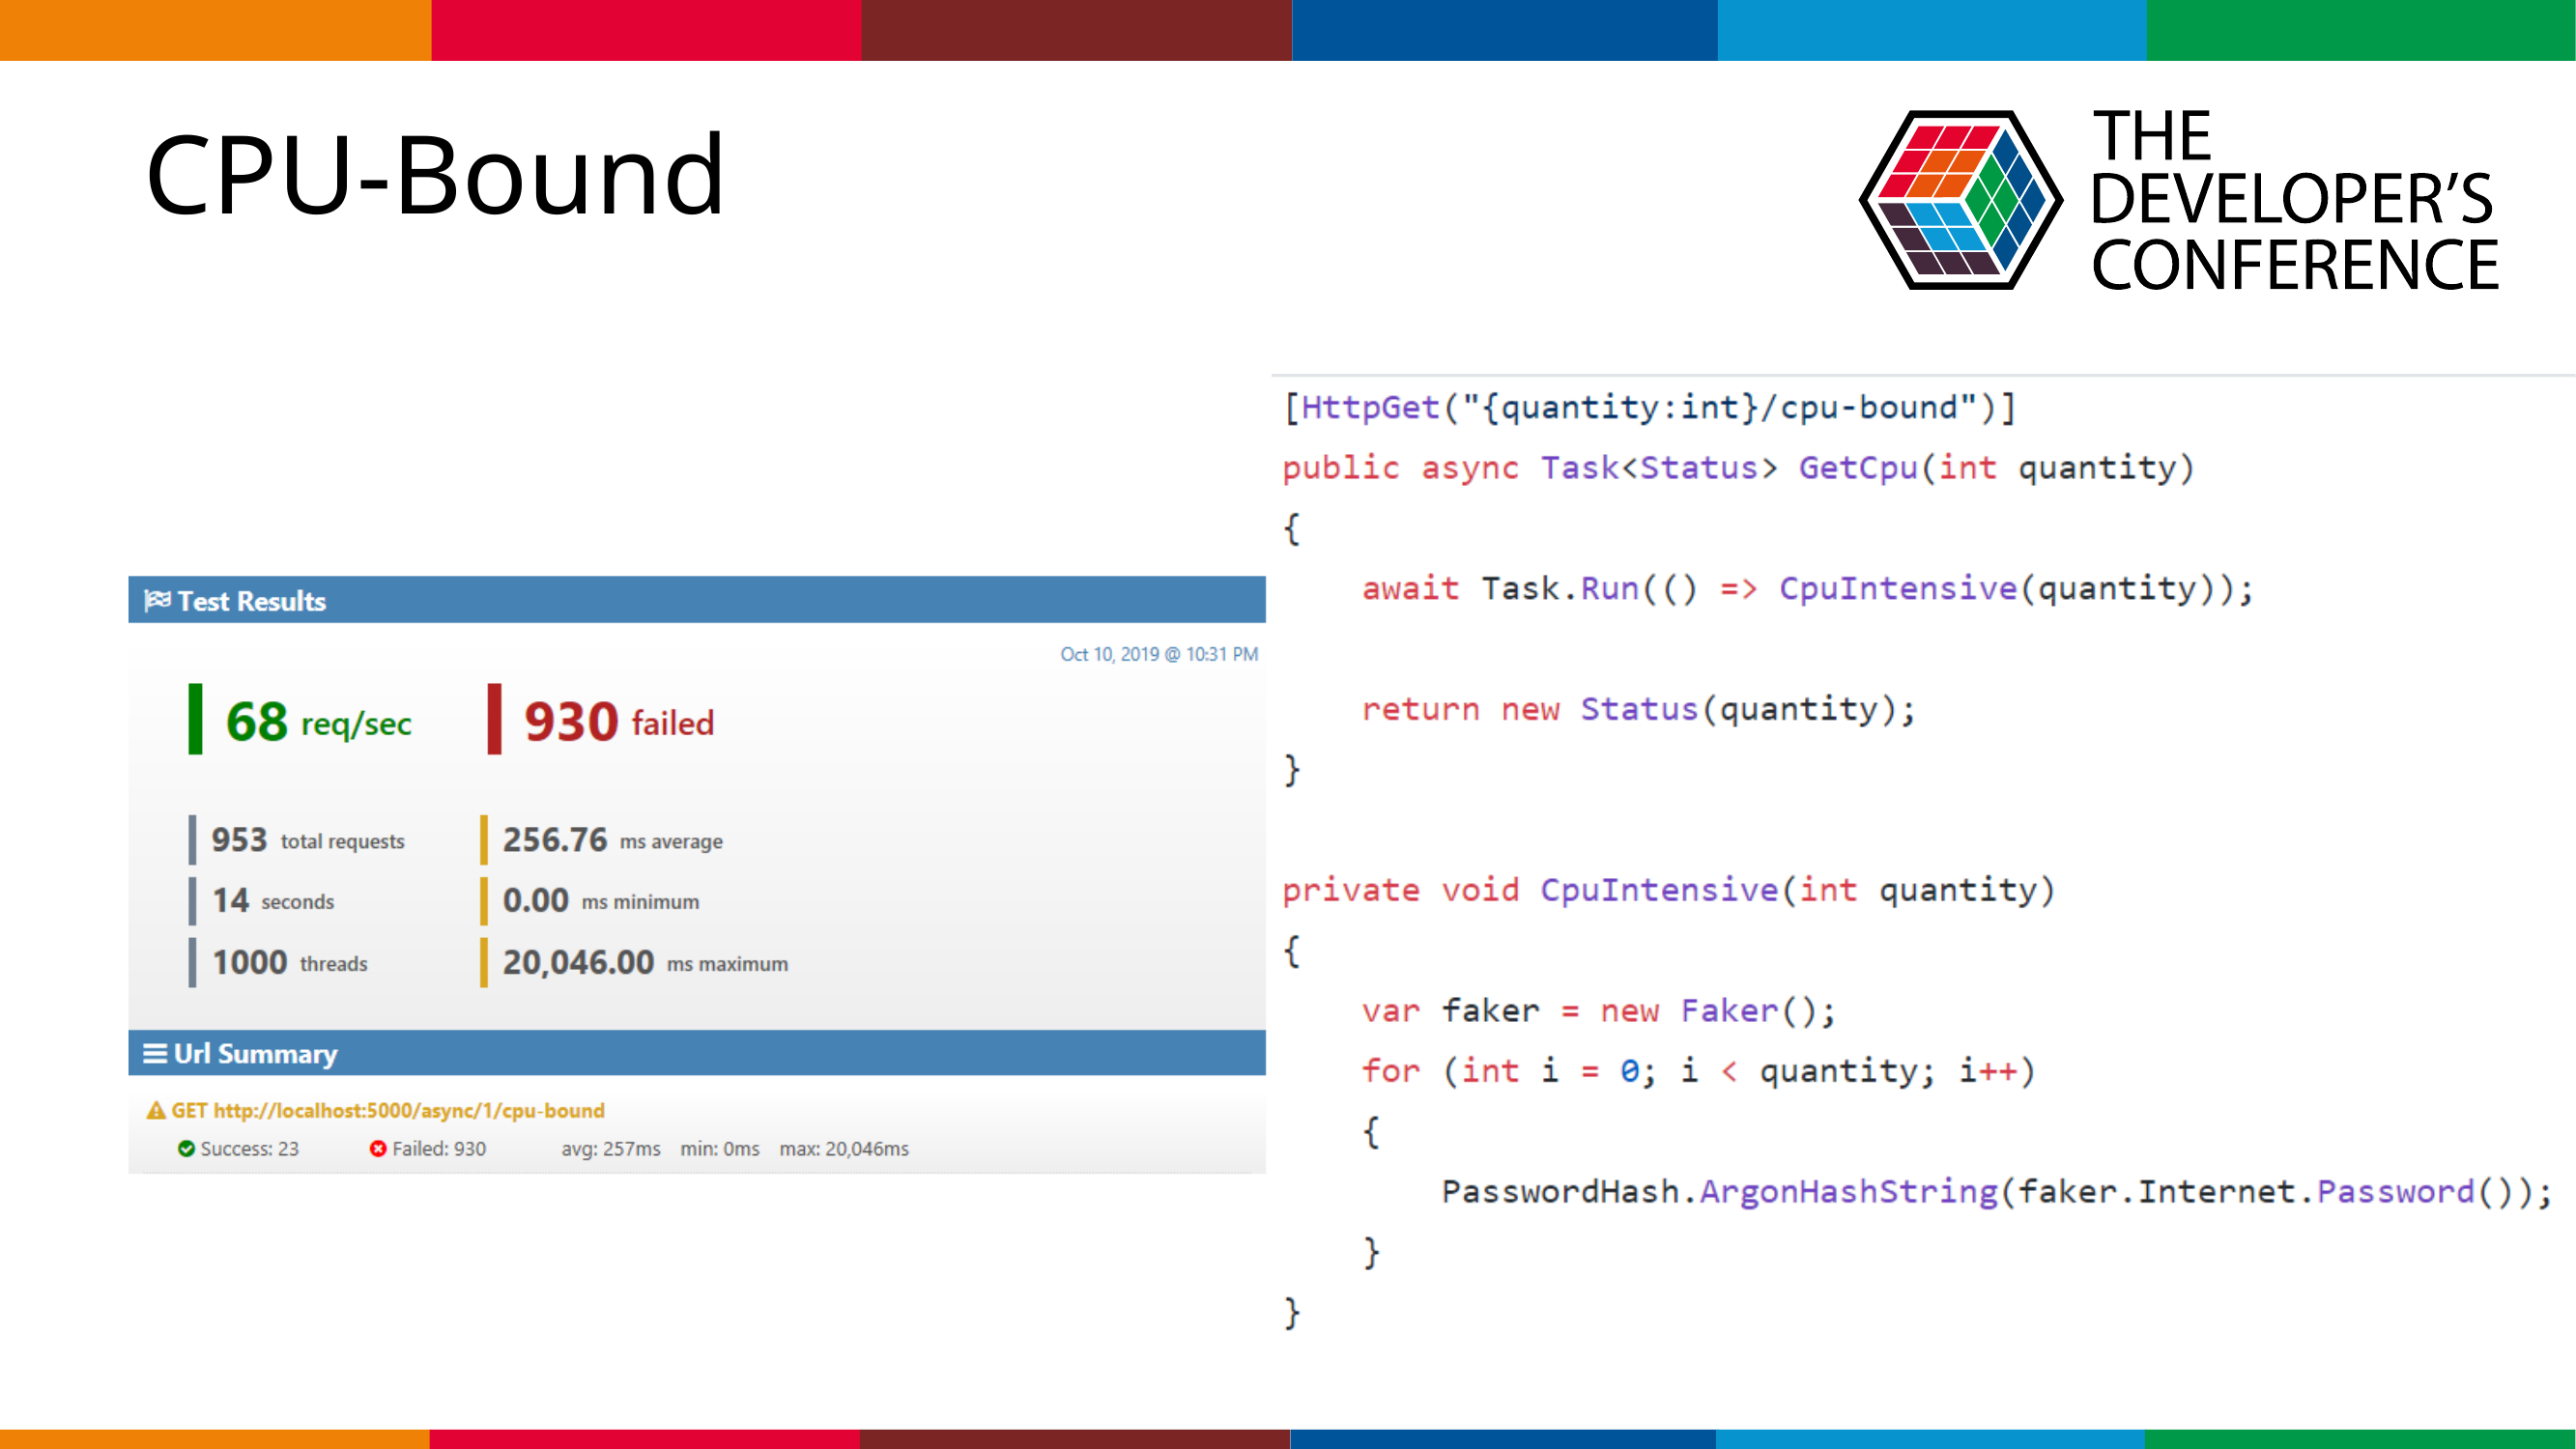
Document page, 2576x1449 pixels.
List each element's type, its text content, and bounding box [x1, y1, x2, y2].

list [129, 575, 1267, 1179]
picture [1272, 374, 2576, 1341]
title CPU-Bound [129, 58, 2447, 300]
